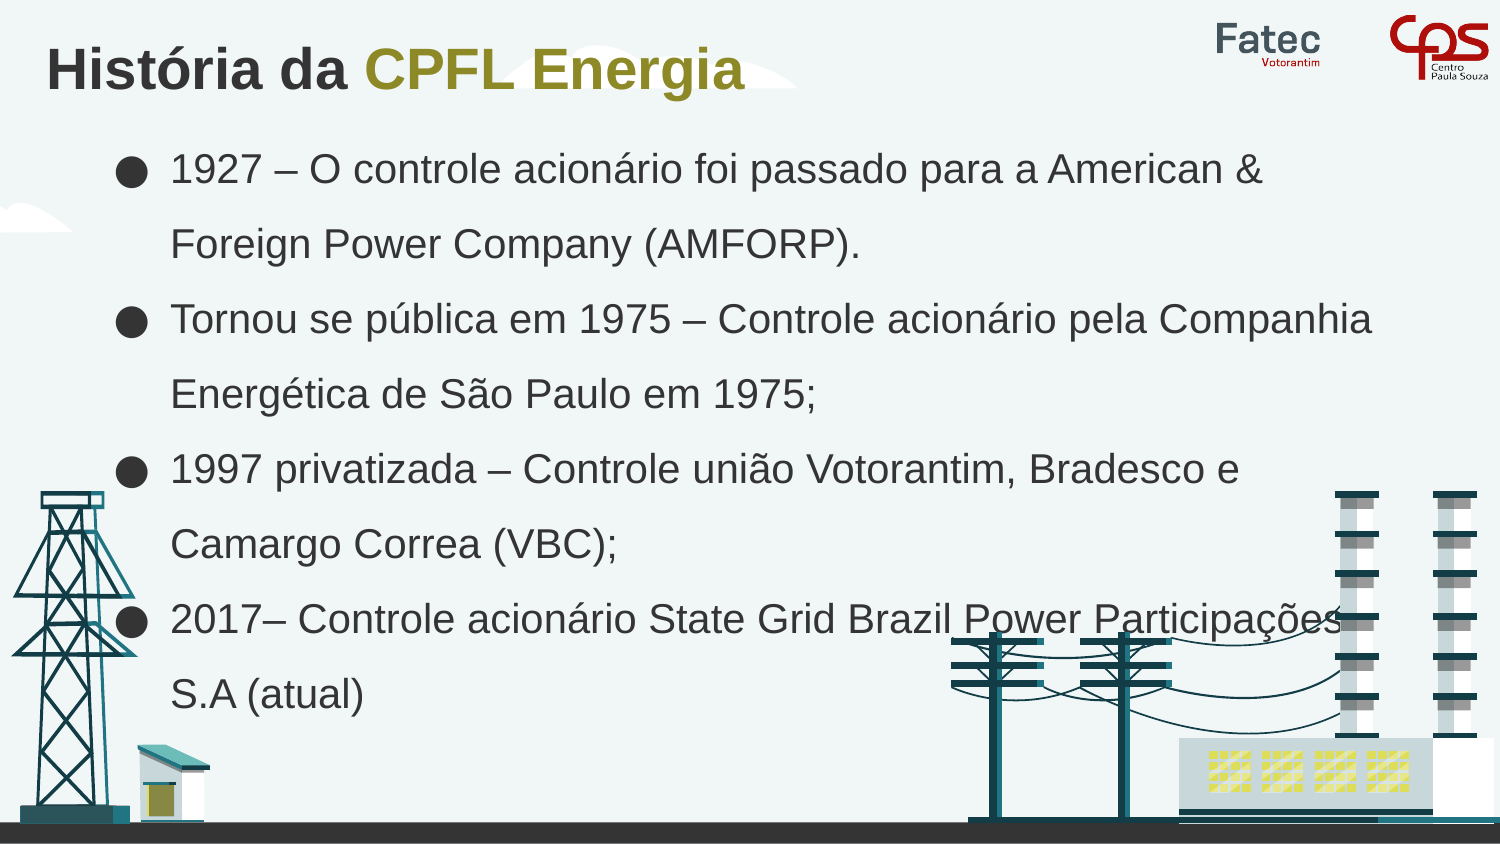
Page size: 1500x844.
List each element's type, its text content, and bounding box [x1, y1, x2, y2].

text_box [137, 744, 211, 823]
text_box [950, 490, 1500, 824]
picture [1216, 15, 1489, 80]
title História da CPFL Energia [31, 16, 1274, 119]
text_box [0, 822, 1500, 844]
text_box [10, 490, 139, 824]
subtitle 1927 – O controle acionário foi passado para a American & Foreign Power Company (AMFORP). Tornou se pública em 1975 – Controle acionário pela Companhia Energética de São Paulo em 1975; 1997 privatizada – Controle união Votorantim, Bradesco e Camargo Correa (VBC); 2017– Controle acionário State Grid Brazil Power Participações S.A (atual) [98, 101, 1419, 701]
